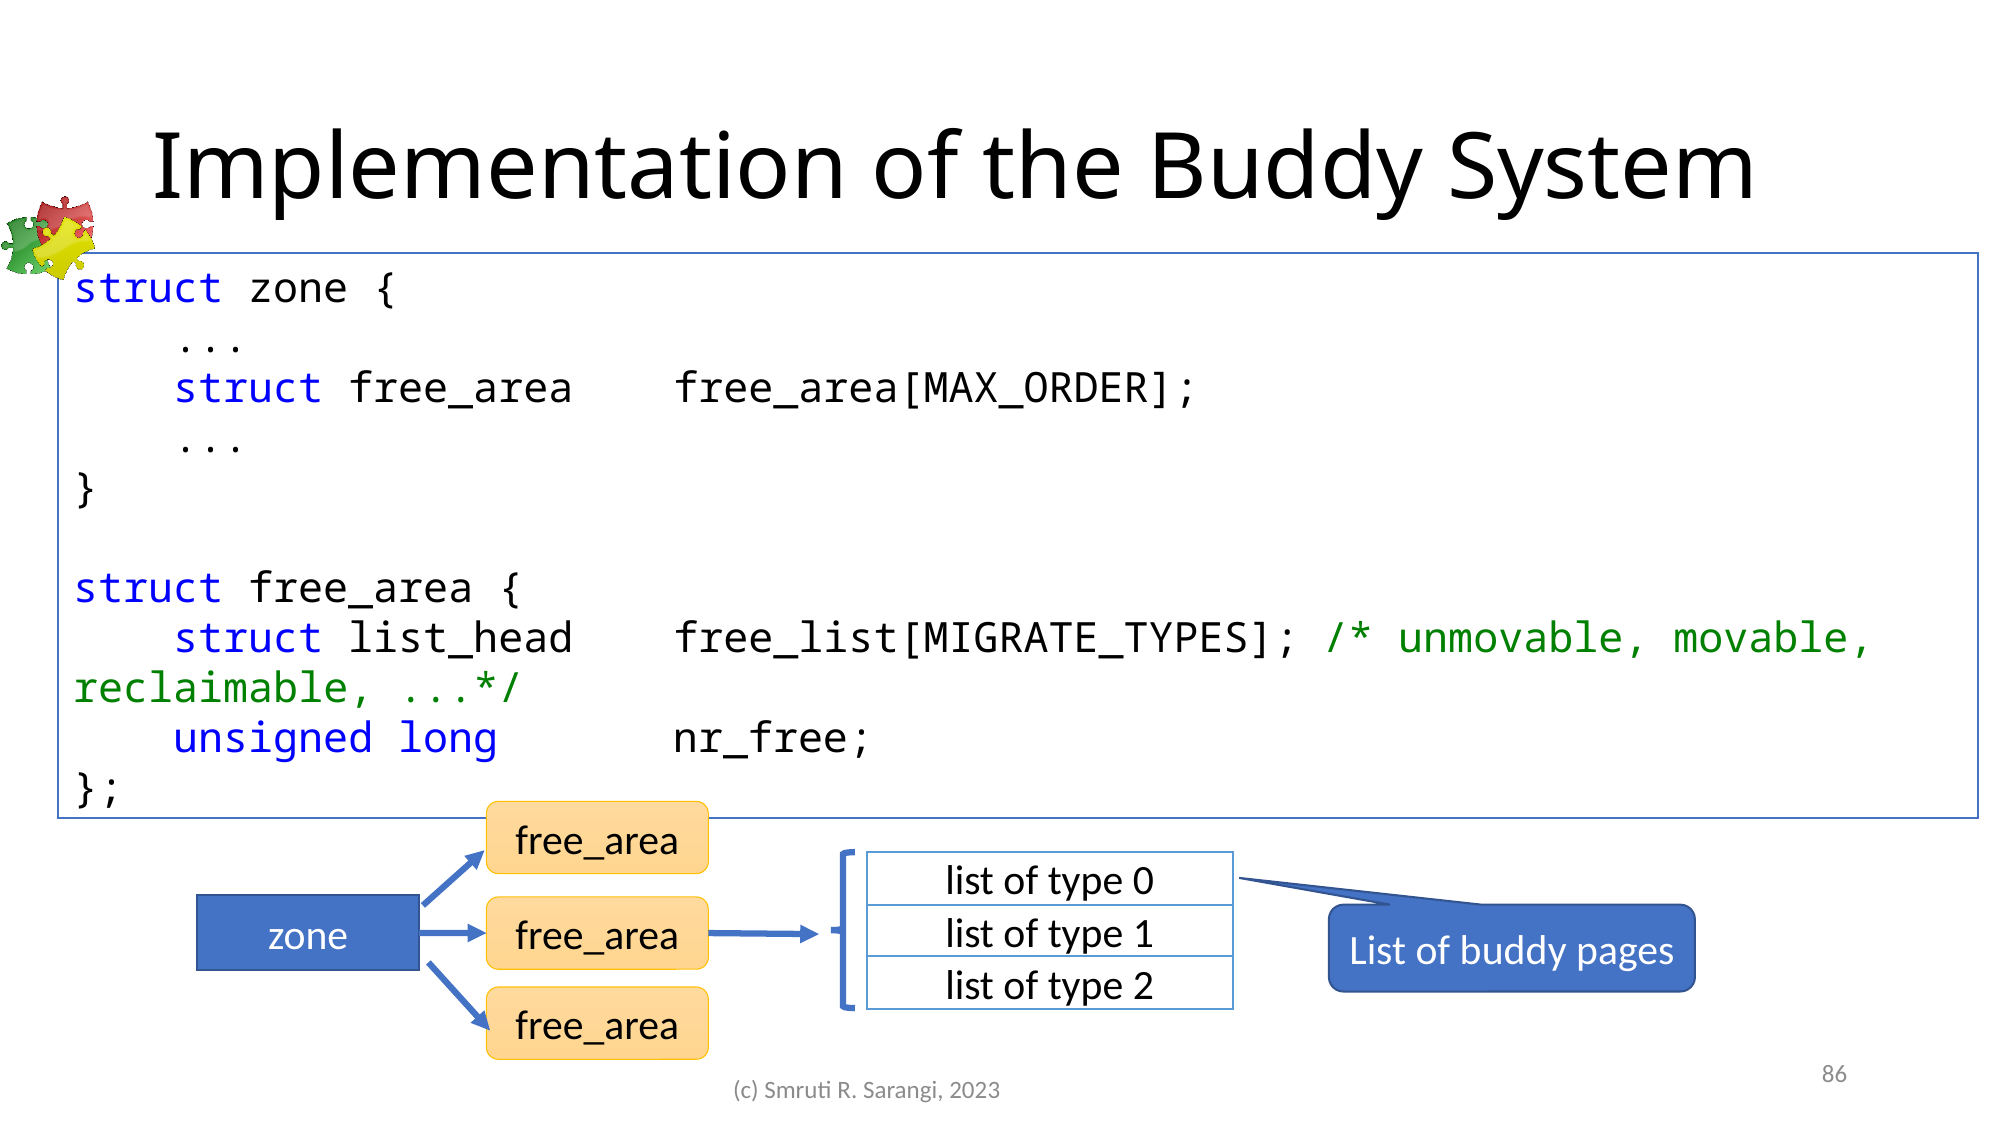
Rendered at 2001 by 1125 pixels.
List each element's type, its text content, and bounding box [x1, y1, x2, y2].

slide_number 86 [1412, 1042, 1863, 1103]
footer (c) Smruti R. Sarangi, 2023 [529, 1058, 1205, 1118]
title Implementation of the Buddy System [137, 59, 1863, 252]
text_box free_area [485, 986, 709, 1060]
text_box list of type 0 [866, 851, 1234, 904]
picture [0, 195, 95, 280]
text_box list of type 1 [866, 904, 1234, 955]
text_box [428, 962, 491, 1031]
text_box list of type 2 [866, 955, 1234, 1010]
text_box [422, 850, 485, 906]
text_box struct zone { ... struct free_area free_area[MAX_ORDER]; ... } struct free_area { struct list_head free_list[MIGRATE_TYPES]; /* unmovable, movable, reclaimable, ...*/ unsigned long nr_free; }; [57, 252, 1979, 819]
text_box free_area [485, 800, 709, 875]
text_box [830, 851, 855, 1009]
text_box zone [196, 894, 420, 971]
text_box List of buddy pages [1239, 876, 1696, 993]
text_box free_area [485, 896, 709, 970]
